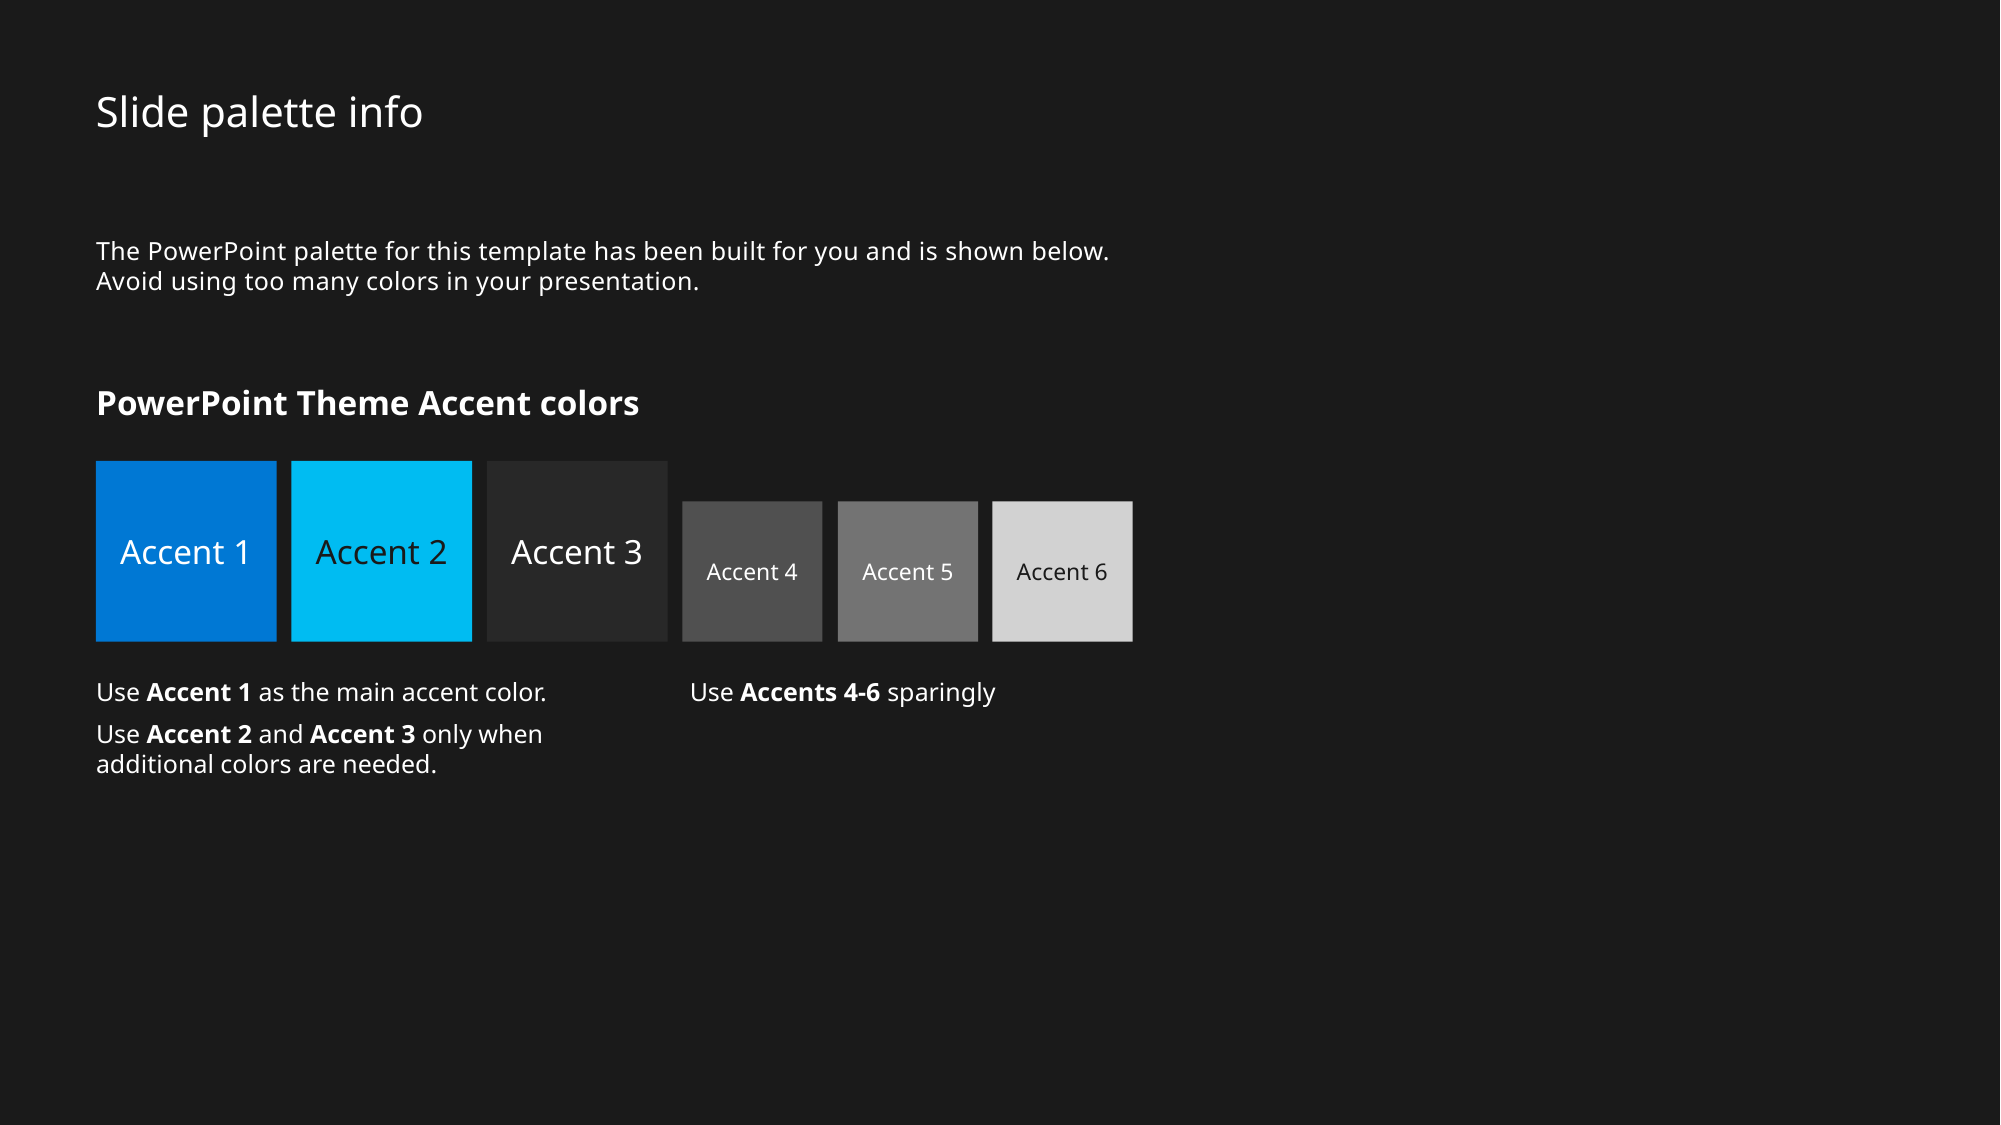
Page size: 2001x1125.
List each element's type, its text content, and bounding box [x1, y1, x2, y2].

title Slide palette info [95, 75, 1000, 137]
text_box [95, 460, 1146, 781]
text_box The PowerPoint palette for this template has been built for you and is shown below. Avoid using too many colors in your presentation. [96, 235, 1731, 296]
text_box PowerPoint Theme Accent colors [96, 382, 1128, 423]
